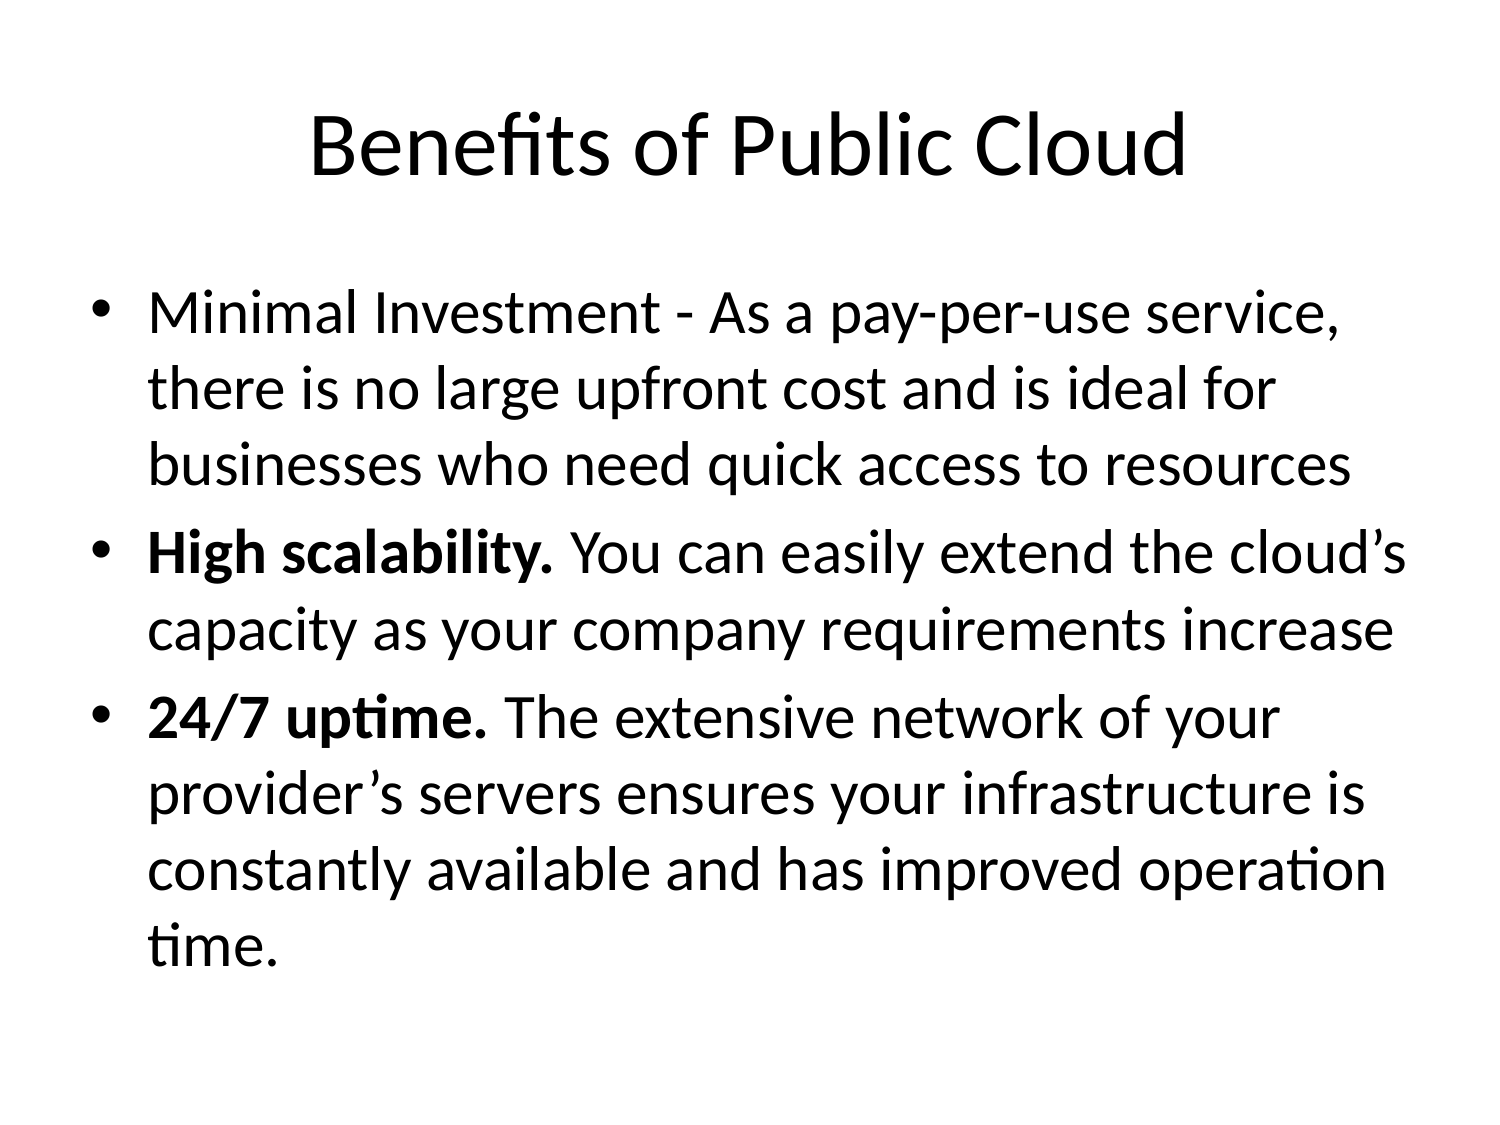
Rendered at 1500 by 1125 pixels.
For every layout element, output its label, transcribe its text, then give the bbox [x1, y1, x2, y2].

list Minimal Investment - As a pay-per-use service, there is no large upfront cost and is ideal for businesses who need quick access to resources High scalability. You can easily extend the cloud’s capacity as your company requirements increase 24/7 uptime. The extensive network of your provider’s servers ensures your infrastructure is constantly available and has improved operation time. [75, 262, 1425, 1005]
title Benefits of Public Cloud [75, 45, 1425, 233]
